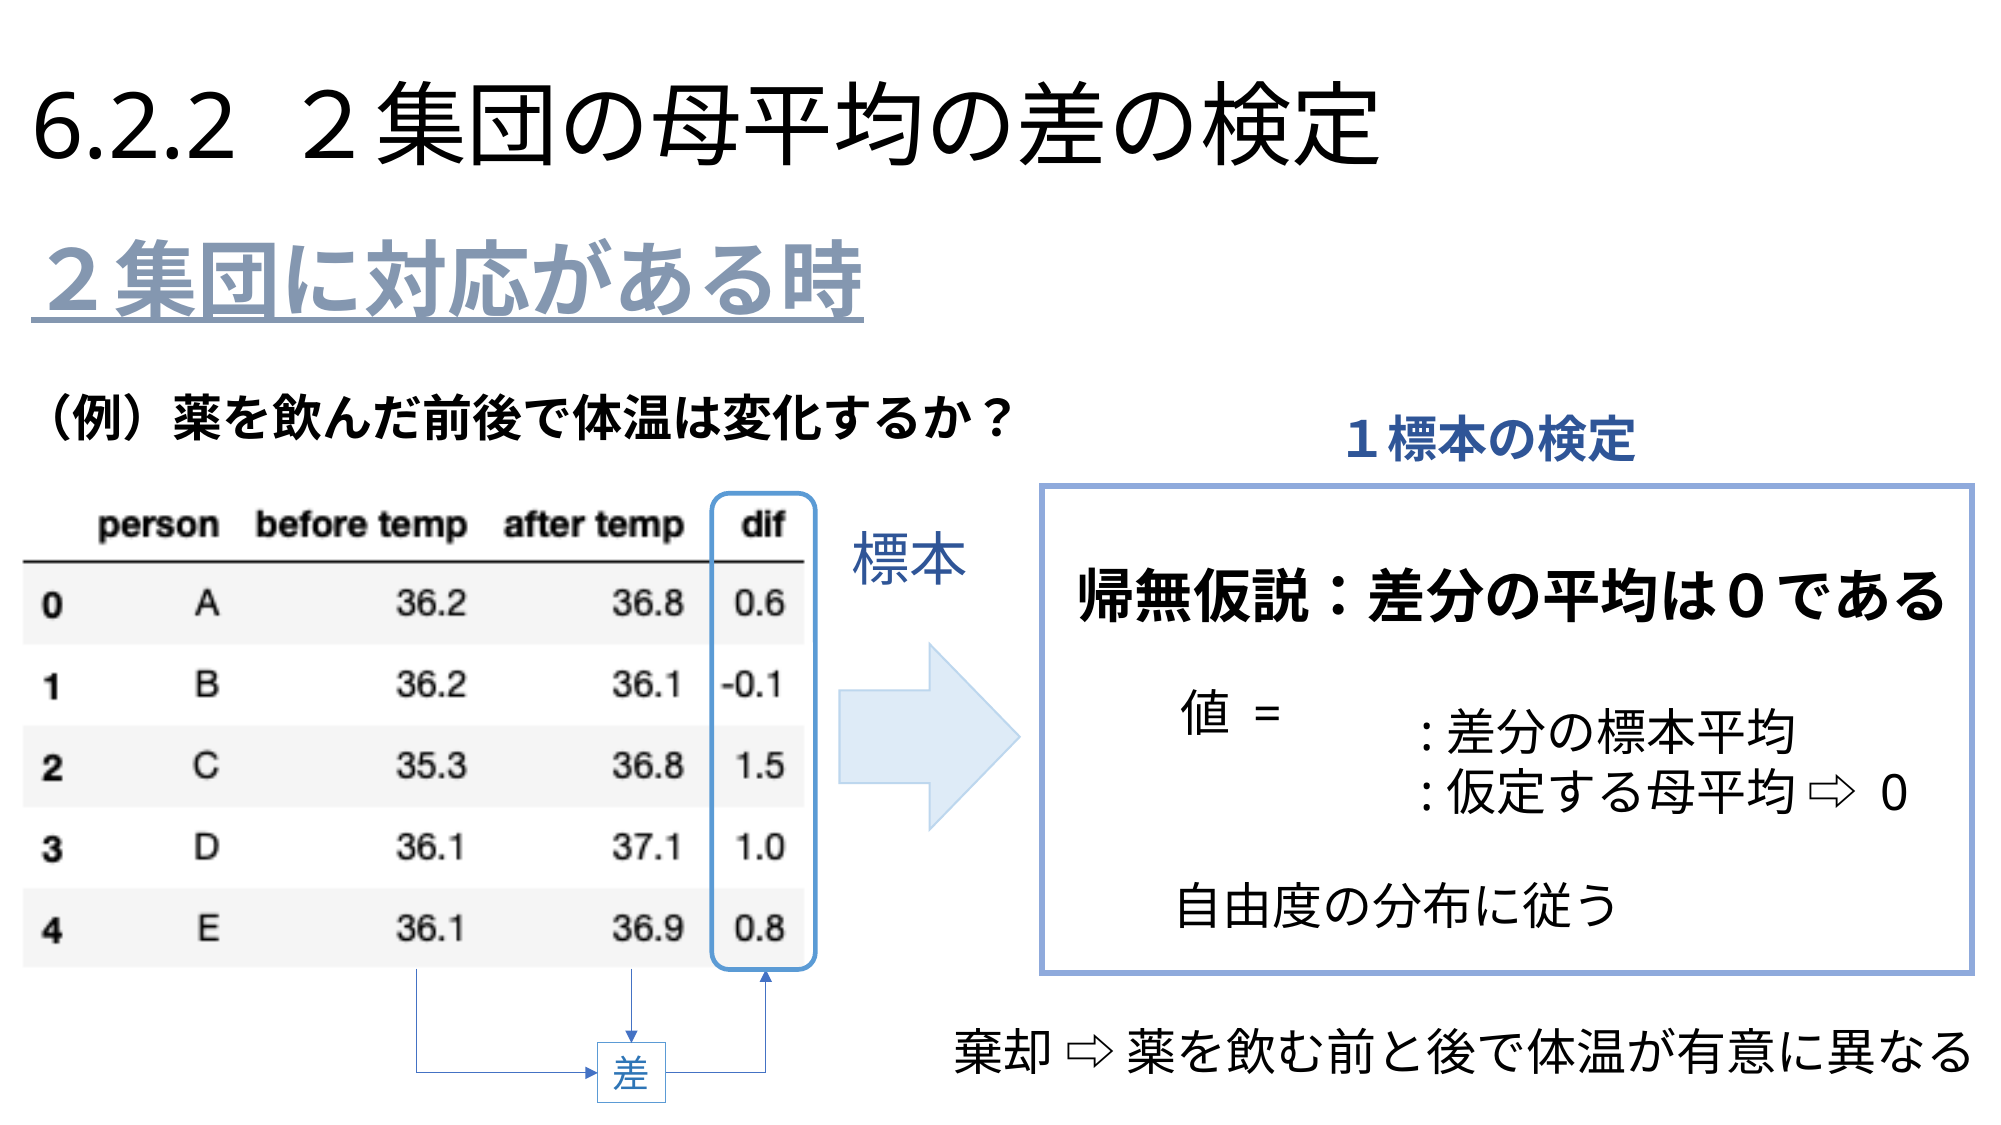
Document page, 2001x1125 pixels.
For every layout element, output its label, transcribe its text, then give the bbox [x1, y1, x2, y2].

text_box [665, 969, 766, 1074]
text_box [838, 641, 1022, 833]
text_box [455, 931, 559, 1112]
text_box [1041, 485, 1973, 974]
text_box 差 [597, 1042, 666, 1103]
list ２集団に対応がある時 [16, 231, 1030, 338]
picture [16, 493, 818, 981]
text_box 棄却 ⇨ 薬を飲む前と後で体温が有意に異なる [939, 1012, 1992, 1088]
text_box （例）薬を飲んだ前後で体温は変化するか？ [8, 378, 1038, 454]
